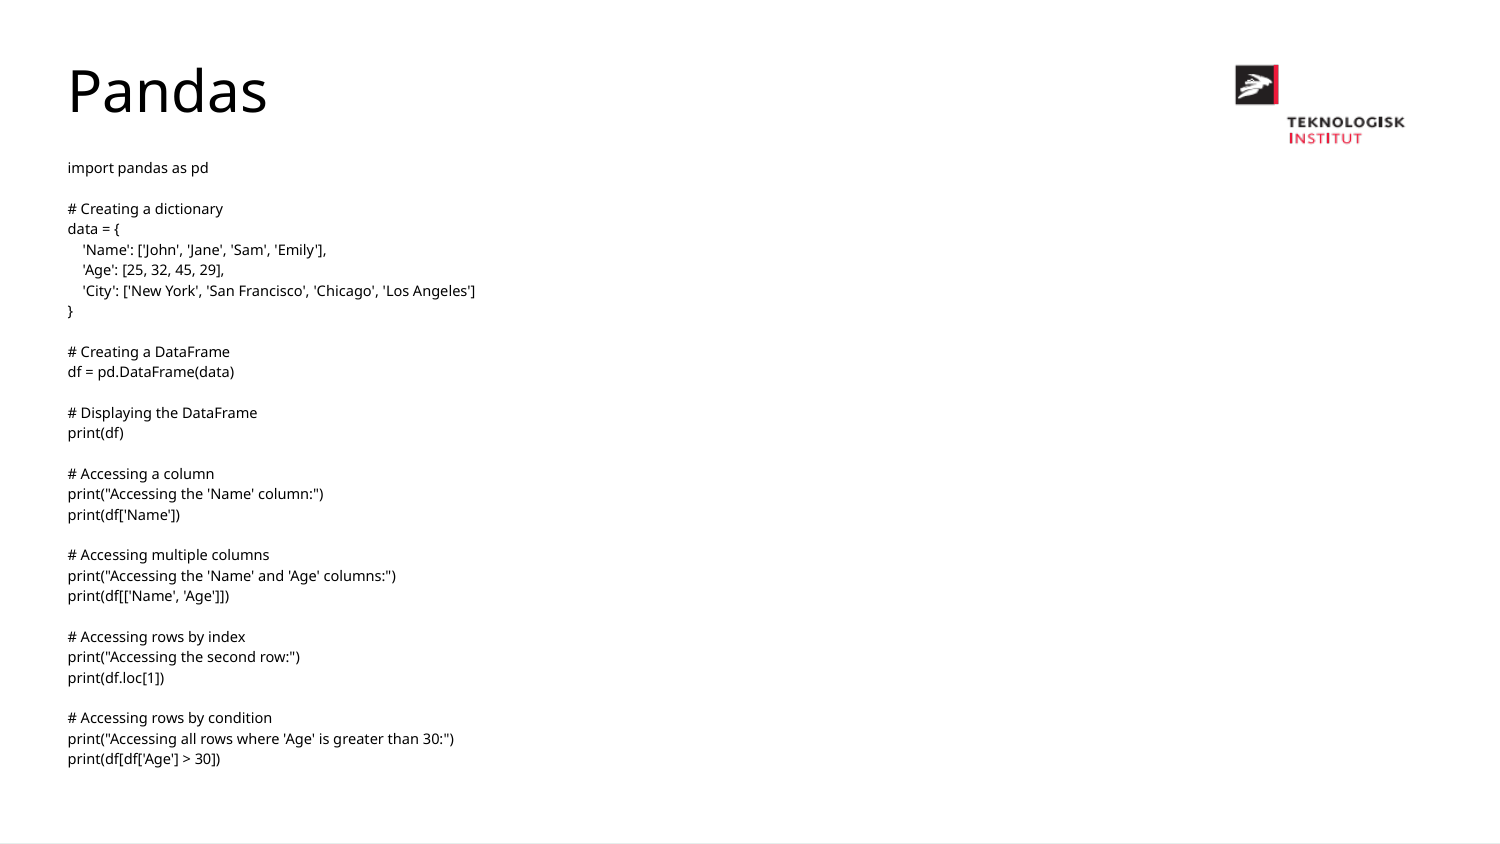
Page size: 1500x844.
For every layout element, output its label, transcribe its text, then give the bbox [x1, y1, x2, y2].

list import pandas as pd # Creating a dictionary data = { 'Name': ['John', 'Jane', 'Sam', 'Emily'], 'Age': [25, 32, 45, 29], 'City': ['New York', 'San Francisco', 'Chicago', 'Los Angeles'] } # Creating a DataFrame df = pd.DataFrame(data) # Displaying the DataFrame print(df) # Accessing a column print("Accessing the 'Name' column:") print(df['Name']) # Accessing multiple columns print("Accessing the 'Name' and 'Age' columns:") print(df[['Name', 'Age']]) # Accessing rows by index print("Accessing the second row:") print(df.loc[1]) # Accessing rows by condition print("Accessing all rows where 'Age' is greater than 30:") print(df[df['Age'] > 30]) [46, 138, 1448, 835]
list Pandas [46, 33, 1204, 185]
